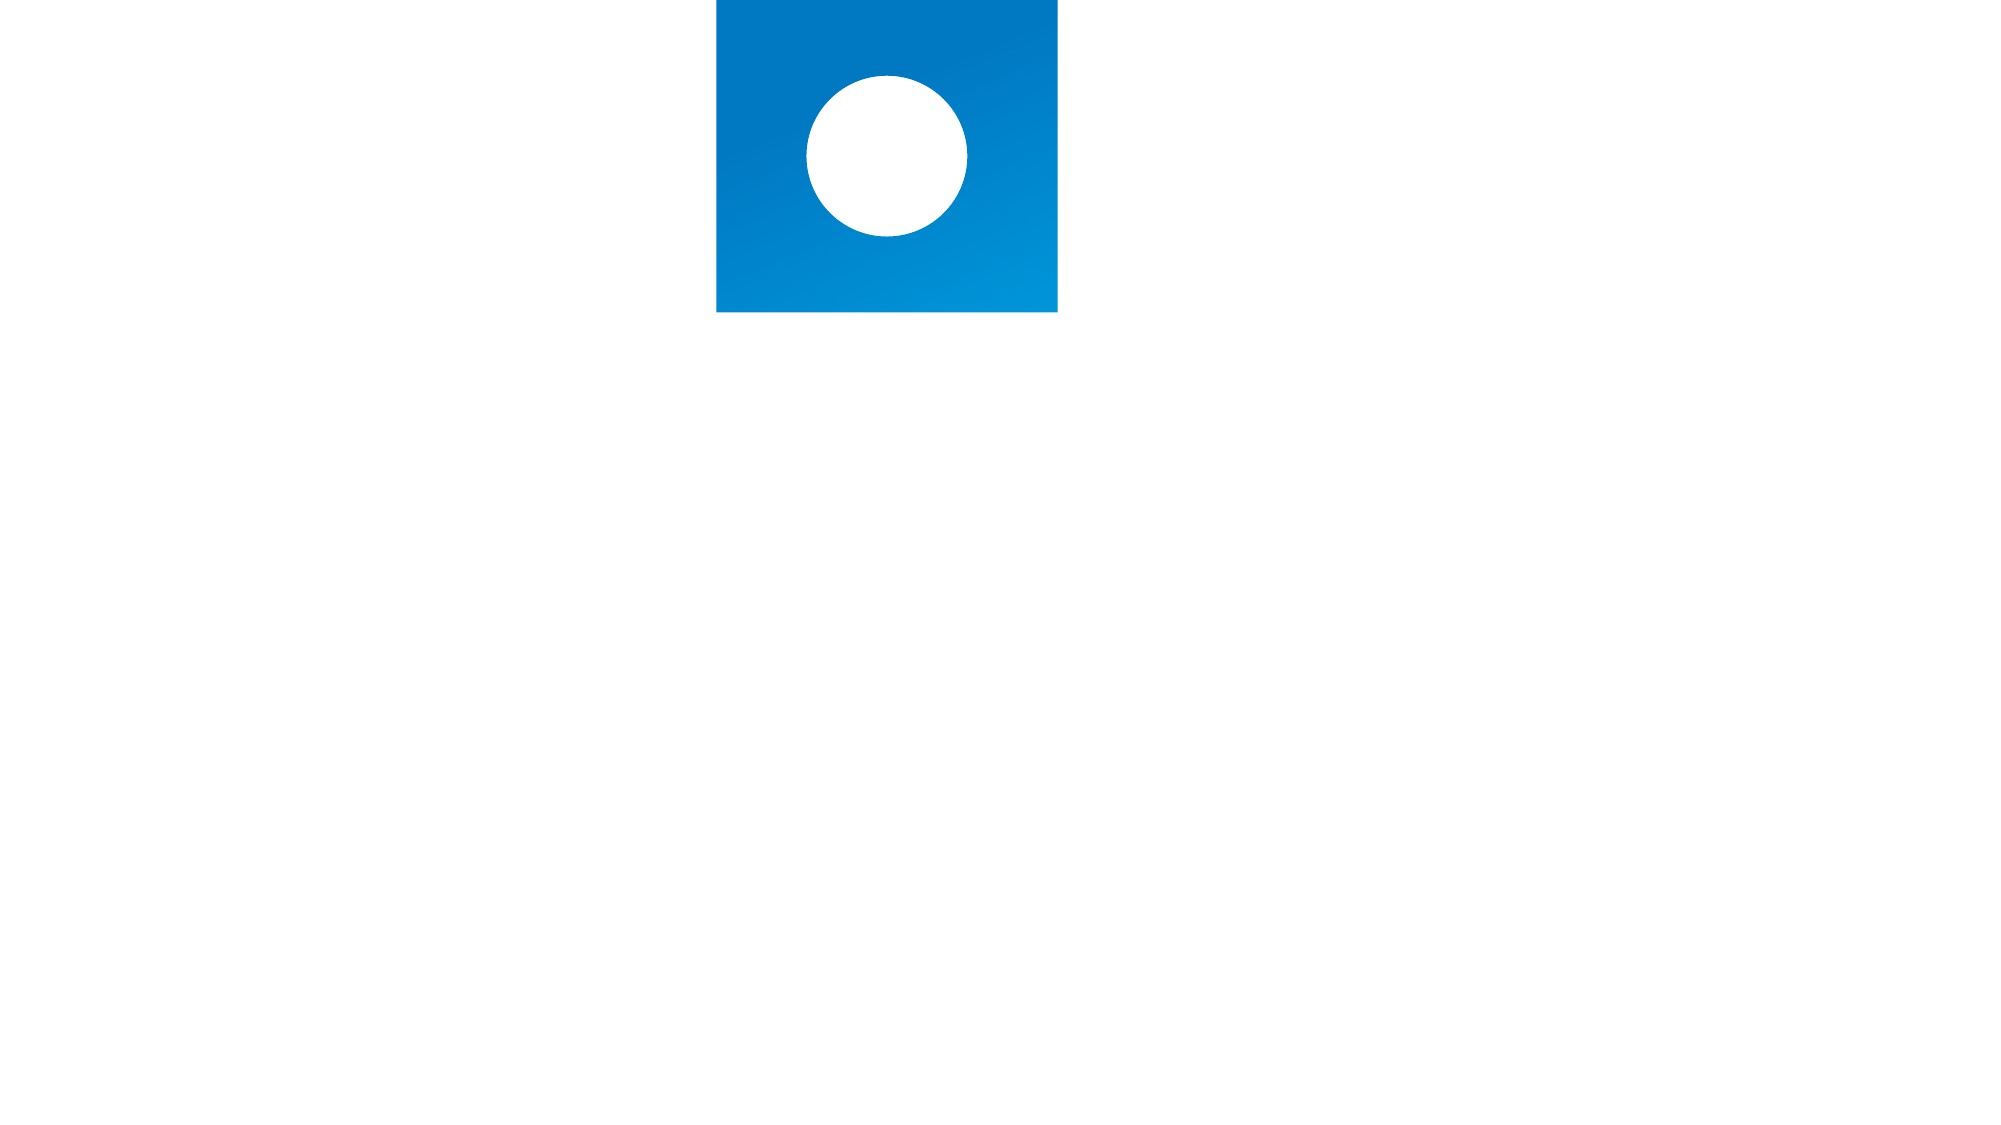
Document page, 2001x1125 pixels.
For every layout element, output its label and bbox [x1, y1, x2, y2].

picture [716, 0, 1058, 255]
